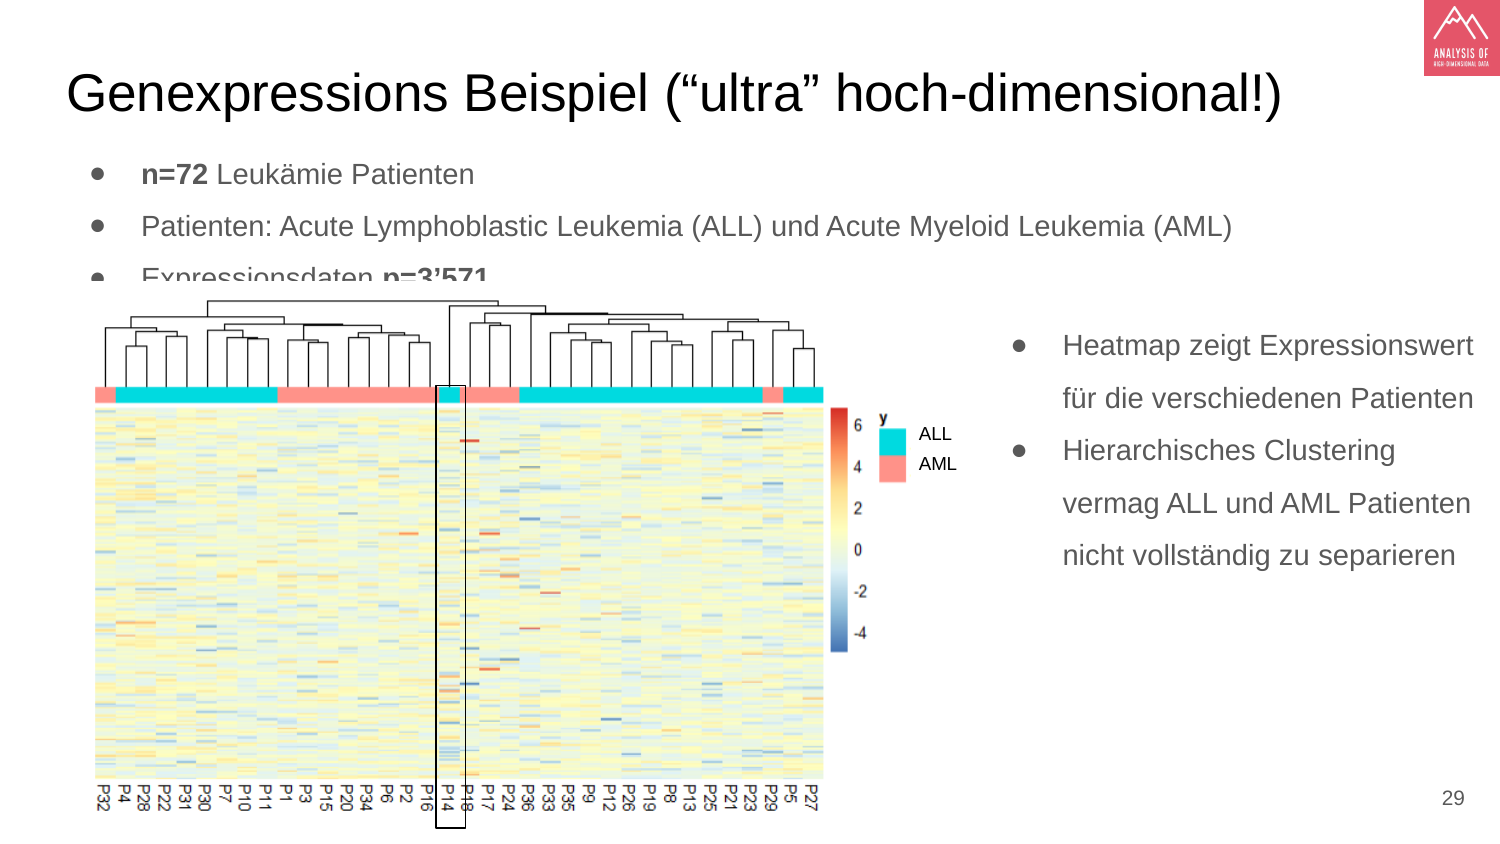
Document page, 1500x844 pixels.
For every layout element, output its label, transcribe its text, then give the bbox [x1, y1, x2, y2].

picture [1424, 0, 1500, 76]
slide_number ‹#› [1389, 764, 1480, 830]
picture [76, 281, 911, 834]
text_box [916, 410, 988, 494]
text_box Heatmap zeigt Expressionswert für die verschiedenen Patienten Hierarchisches Clustering vermag ALL und AML Patienten nicht vollständig zu separieren [972, 294, 1500, 587]
title Genexpressions Beispiel (“ultra” hoch-dimensional!) [51, 43, 1449, 122]
text_box n=72 Leukämie Patienten Patienten: Acute Lymphoblastic Leukemia (ALL) und Acute Myeloid Leukemia (AML) Expressionsdaten p=3’571 [51, 122, 1482, 310]
